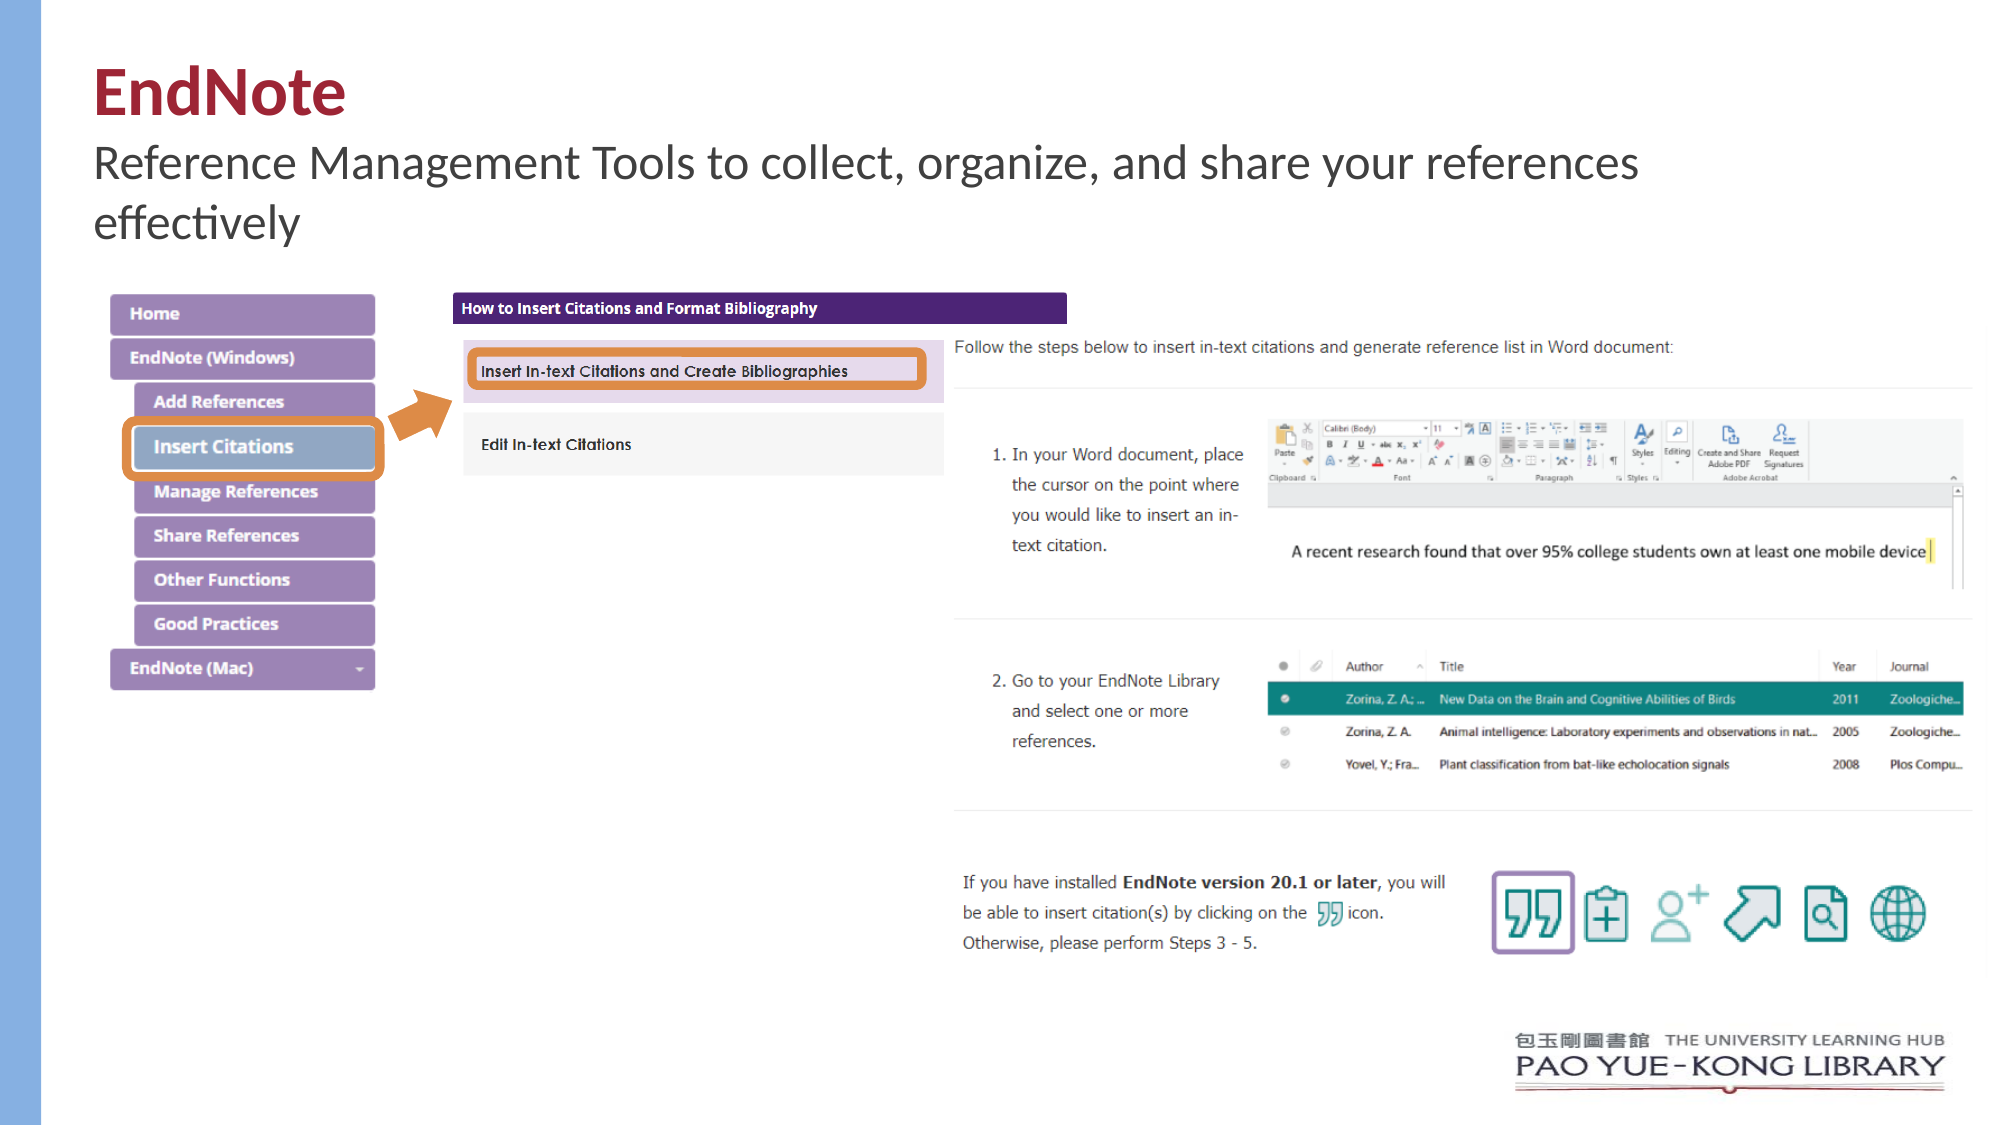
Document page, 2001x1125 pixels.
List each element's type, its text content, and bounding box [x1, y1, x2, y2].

text_box [0, 0, 43, 1125]
picture [43, 0, 2001, 1125]
text_box EndNote Reference Management Tools to collect, organize, and share your references effectively [78, 37, 1827, 263]
text_box [386, 383, 444, 447]
